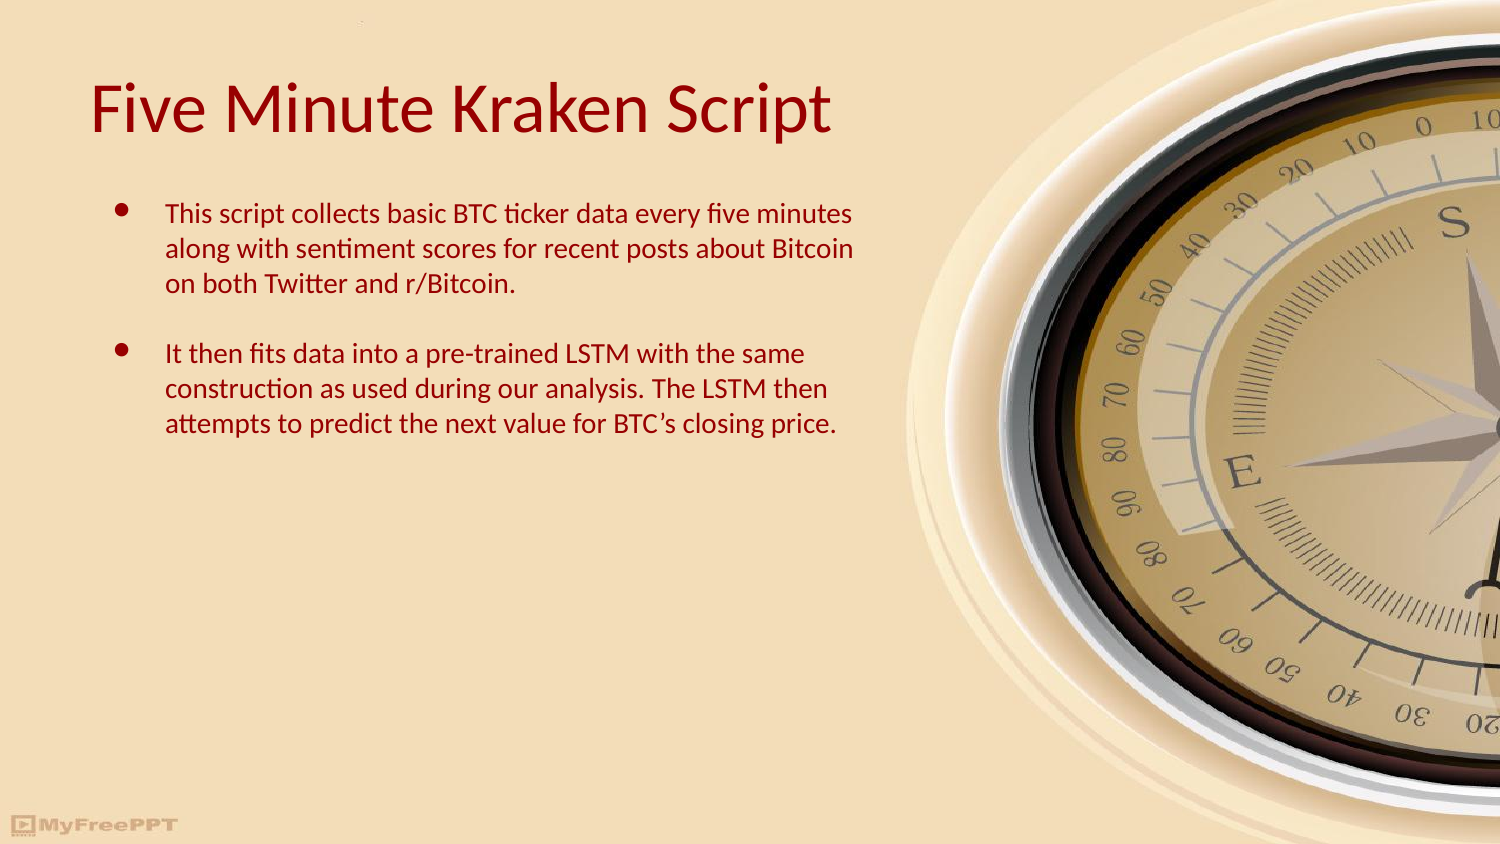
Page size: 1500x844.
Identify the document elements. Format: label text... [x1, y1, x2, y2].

text_box This script collects basic BTC ticker data every five minutes along with sentiment scores for recent posts about Bitcoin on both Twitter and r/Bitcoin. It then fits data into a pre-trained LSTM with the same construction as used during our analysis. The LSTM then attempts to predict the next value for BTC’s closing price. [75, 179, 893, 454]
title Five Minute Kraken Script [75, 33, 863, 175]
picture [0, 0, 1500, 844]
text_box [893, 246, 1500, 384]
